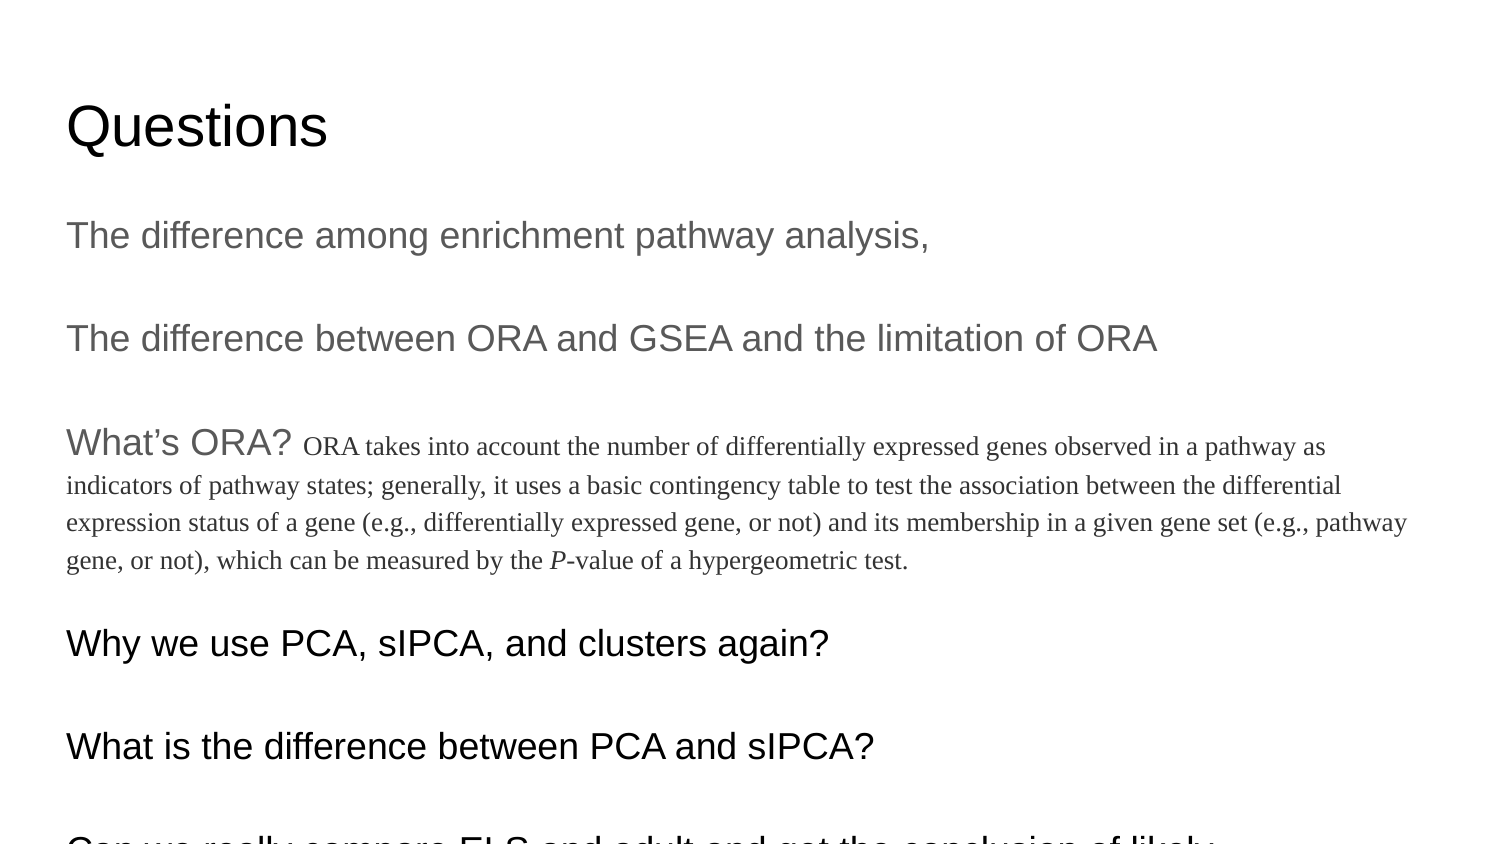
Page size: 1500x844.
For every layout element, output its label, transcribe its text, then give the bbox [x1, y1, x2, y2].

list The difference among enrichment pathway analysis, The difference between ORA and GSEA and the limitation of ORA What’s ORA? ORA takes into account the number of differentially expressed genes observed in a pathway as indicators of pathway states; generally, it uses a basic contingency table to test the association between the differential expression status of a gene (e.g., differentially expressed gene, or not) and its membership in a given gene set (e.g., pathway gene, or not), which can be measured by the P-value of a hypergeometric test. Why we use PCA, sIPCA, and clusters again? What is the difference between PCA and sIPCA? Can we really compare ELS and adult and get the conclusion of likely susceptibility? [51, 189, 1449, 750]
title Questions [51, 72, 1449, 167]
